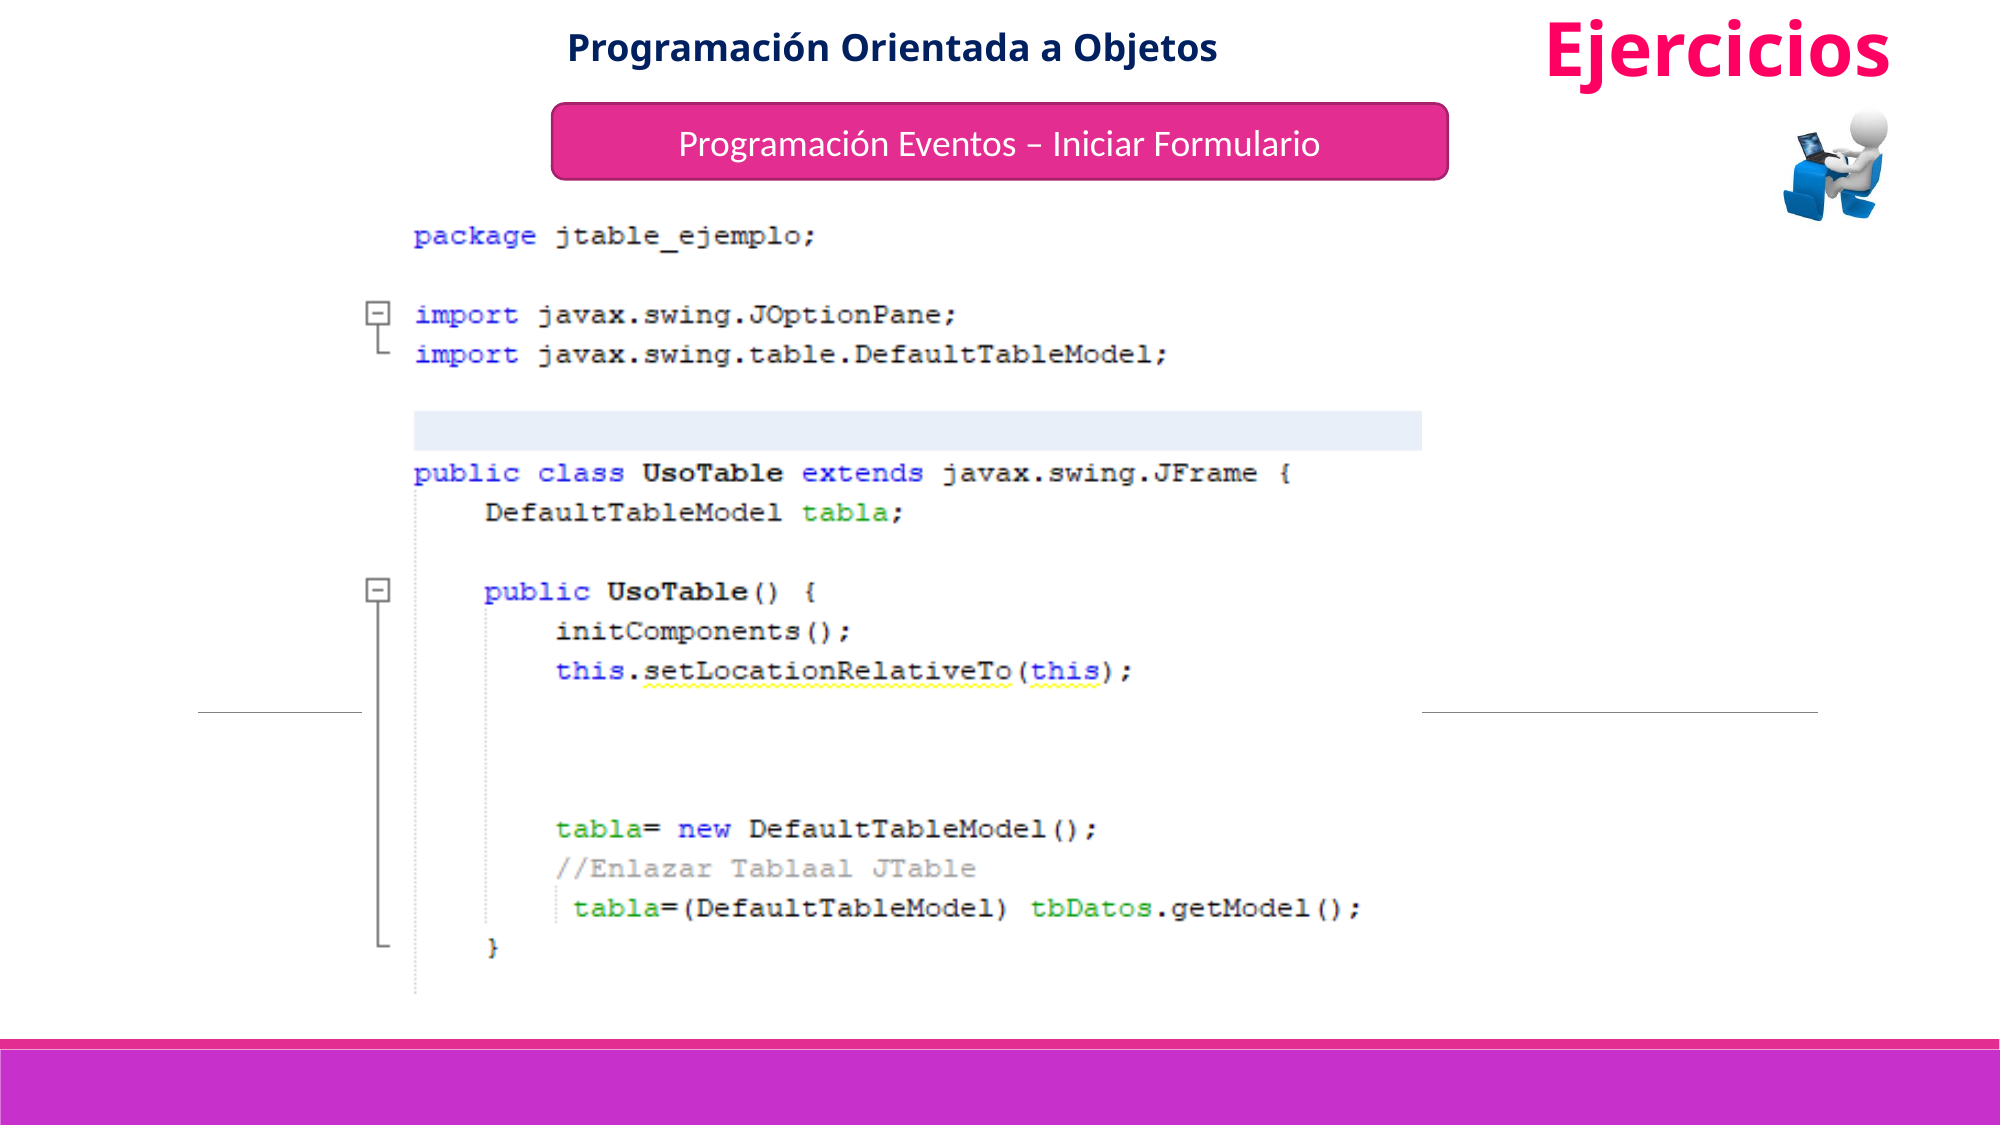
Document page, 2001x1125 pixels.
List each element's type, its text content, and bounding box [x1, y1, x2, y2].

text_box Programación Eventos – Iniciar Formulario [550, 102, 1450, 181]
text_box Ejercicios [1528, 0, 2000, 100]
text_box Programación Orientada a Objetos [552, 17, 1392, 77]
picture [361, 204, 1422, 995]
picture [1763, 99, 1903, 238]
